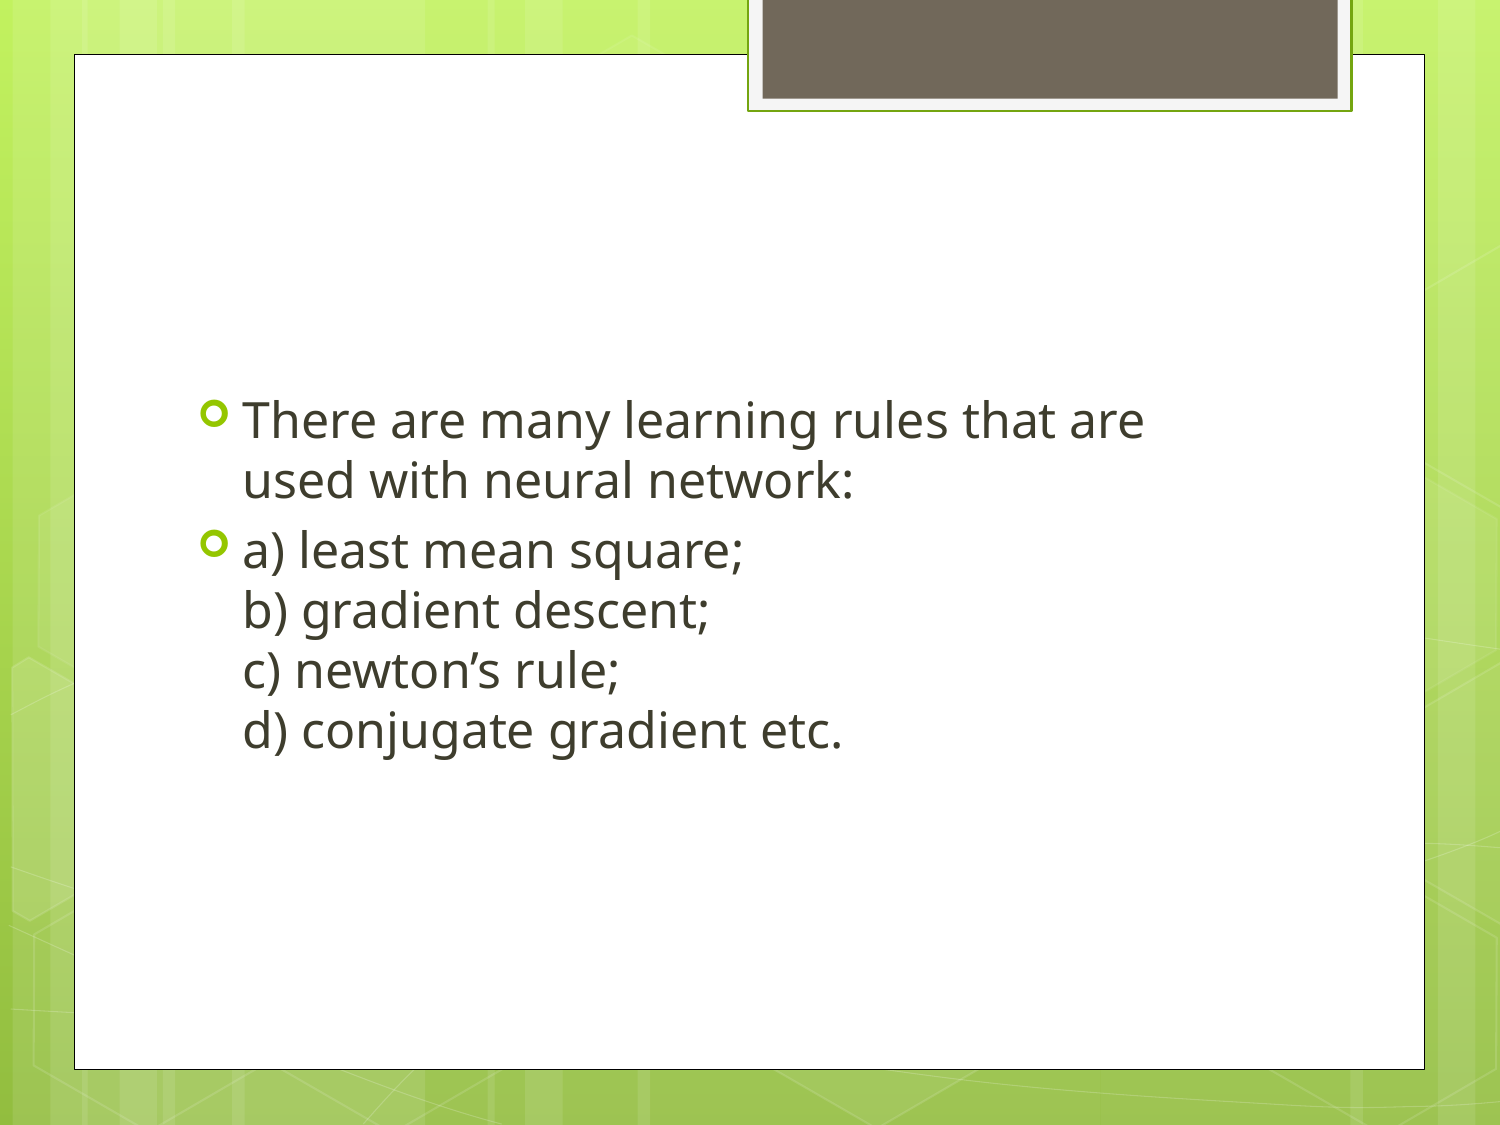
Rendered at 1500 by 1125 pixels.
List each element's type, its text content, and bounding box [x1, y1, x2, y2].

list There are many learning rules that are used with neural network: a) least mean square; b) gradient descent; c) newton’s rule; d) conjugate gradient etc. [171, 381, 1283, 957]
